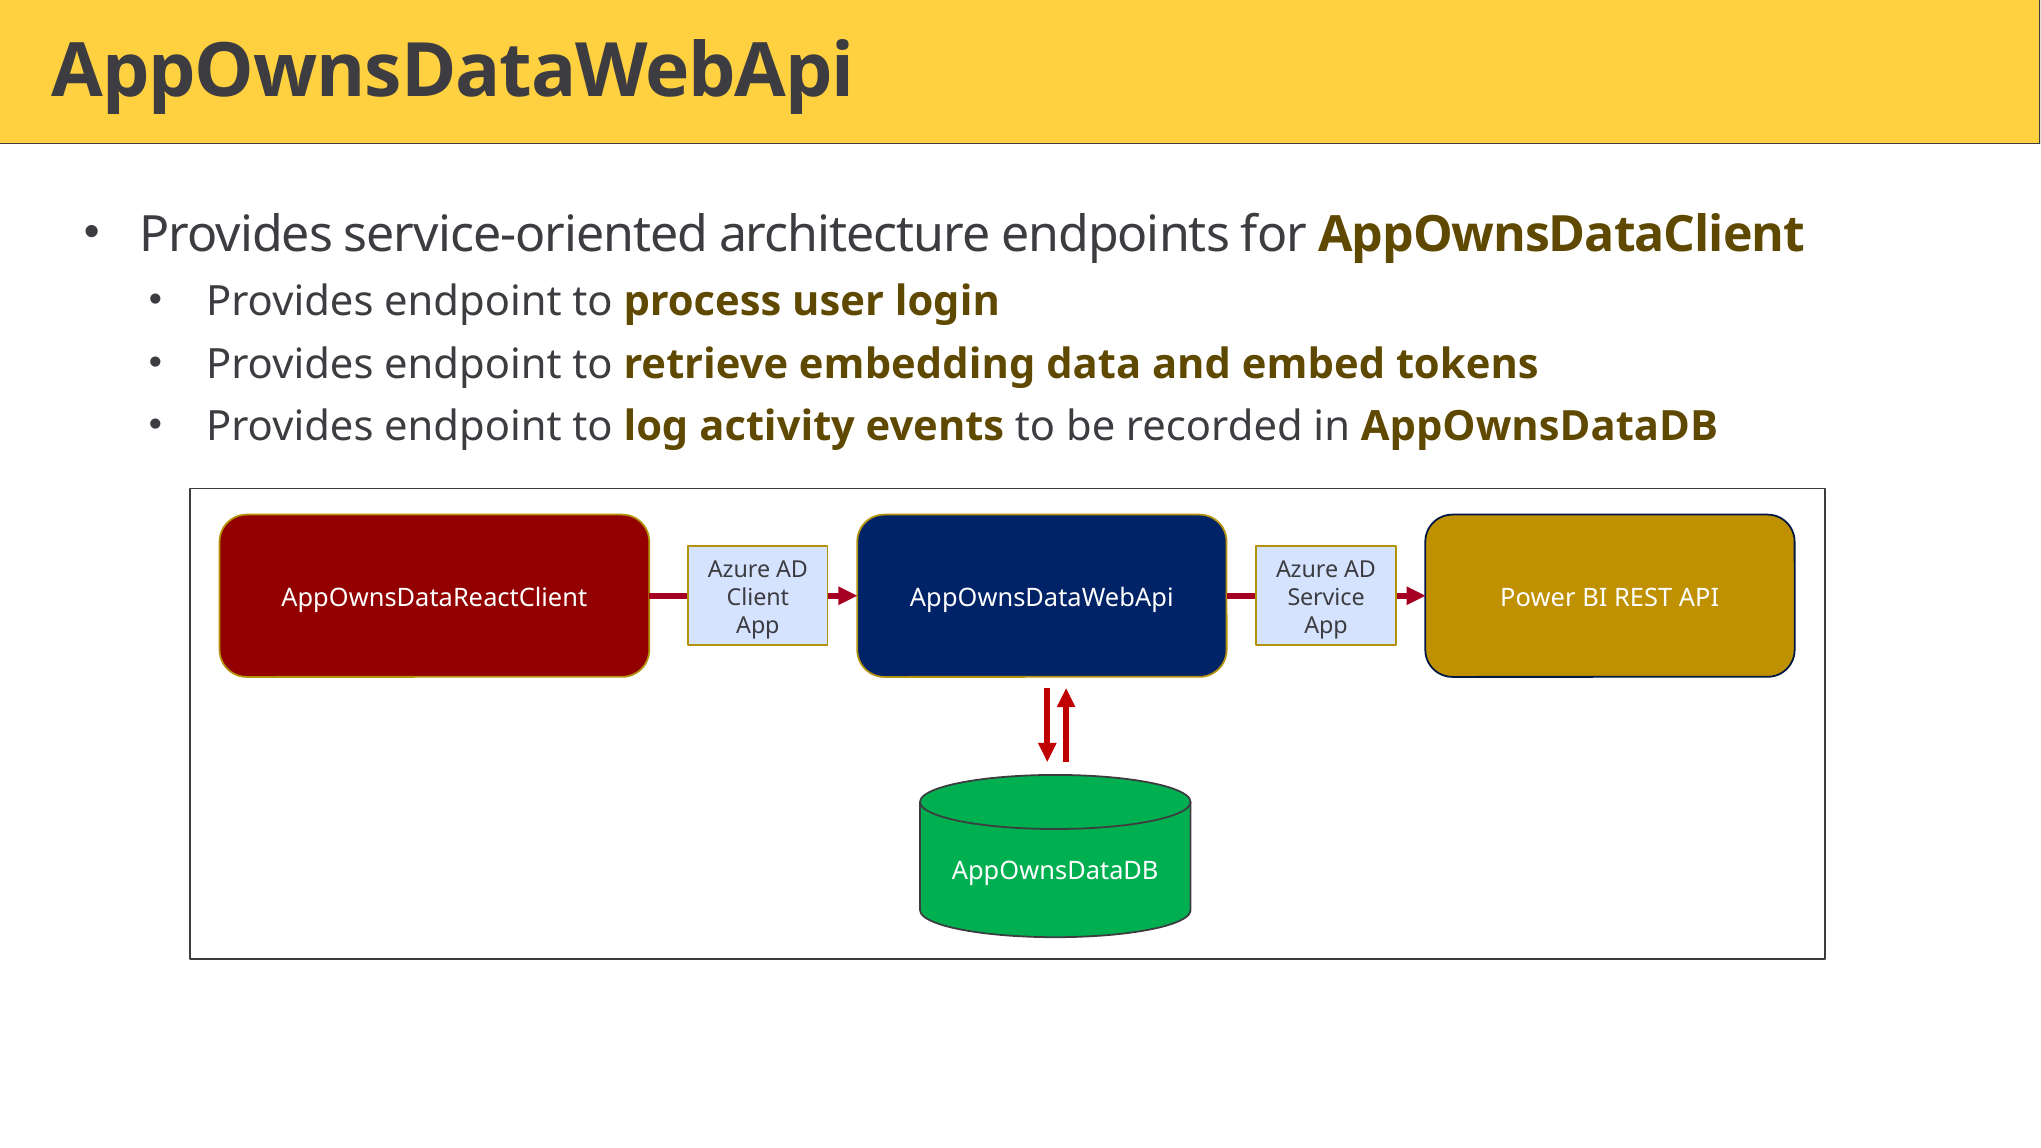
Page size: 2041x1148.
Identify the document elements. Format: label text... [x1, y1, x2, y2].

text_box Power BI REST API [1424, 513, 1796, 678]
text_box Azure AD Client App [687, 597, 828, 646]
list Provides service-oriented architecture endpoints for AppOwnsDataClient Provides endpoint to process user login Provides endpoint to retrieve embedding data and embed tokens Provides endpoint to log activity events to be recorded in AppOwnsDataDB [83, 201, 1988, 469]
text_box Azure AD Client App [687, 545, 828, 595]
text_box AppOwnsDataReactClient [218, 513, 651, 678]
text_box Azure AD Service App [1255, 597, 1397, 646]
text_box [189, 488, 1826, 960]
text_box AppOwnsDataDB [919, 774, 1192, 939]
text_box AppOwnsDataWebApi [856, 513, 1228, 678]
title AppOwnsDataWebApi [51, 31, 1988, 113]
text_box Azure AD Service App [1255, 545, 1397, 595]
